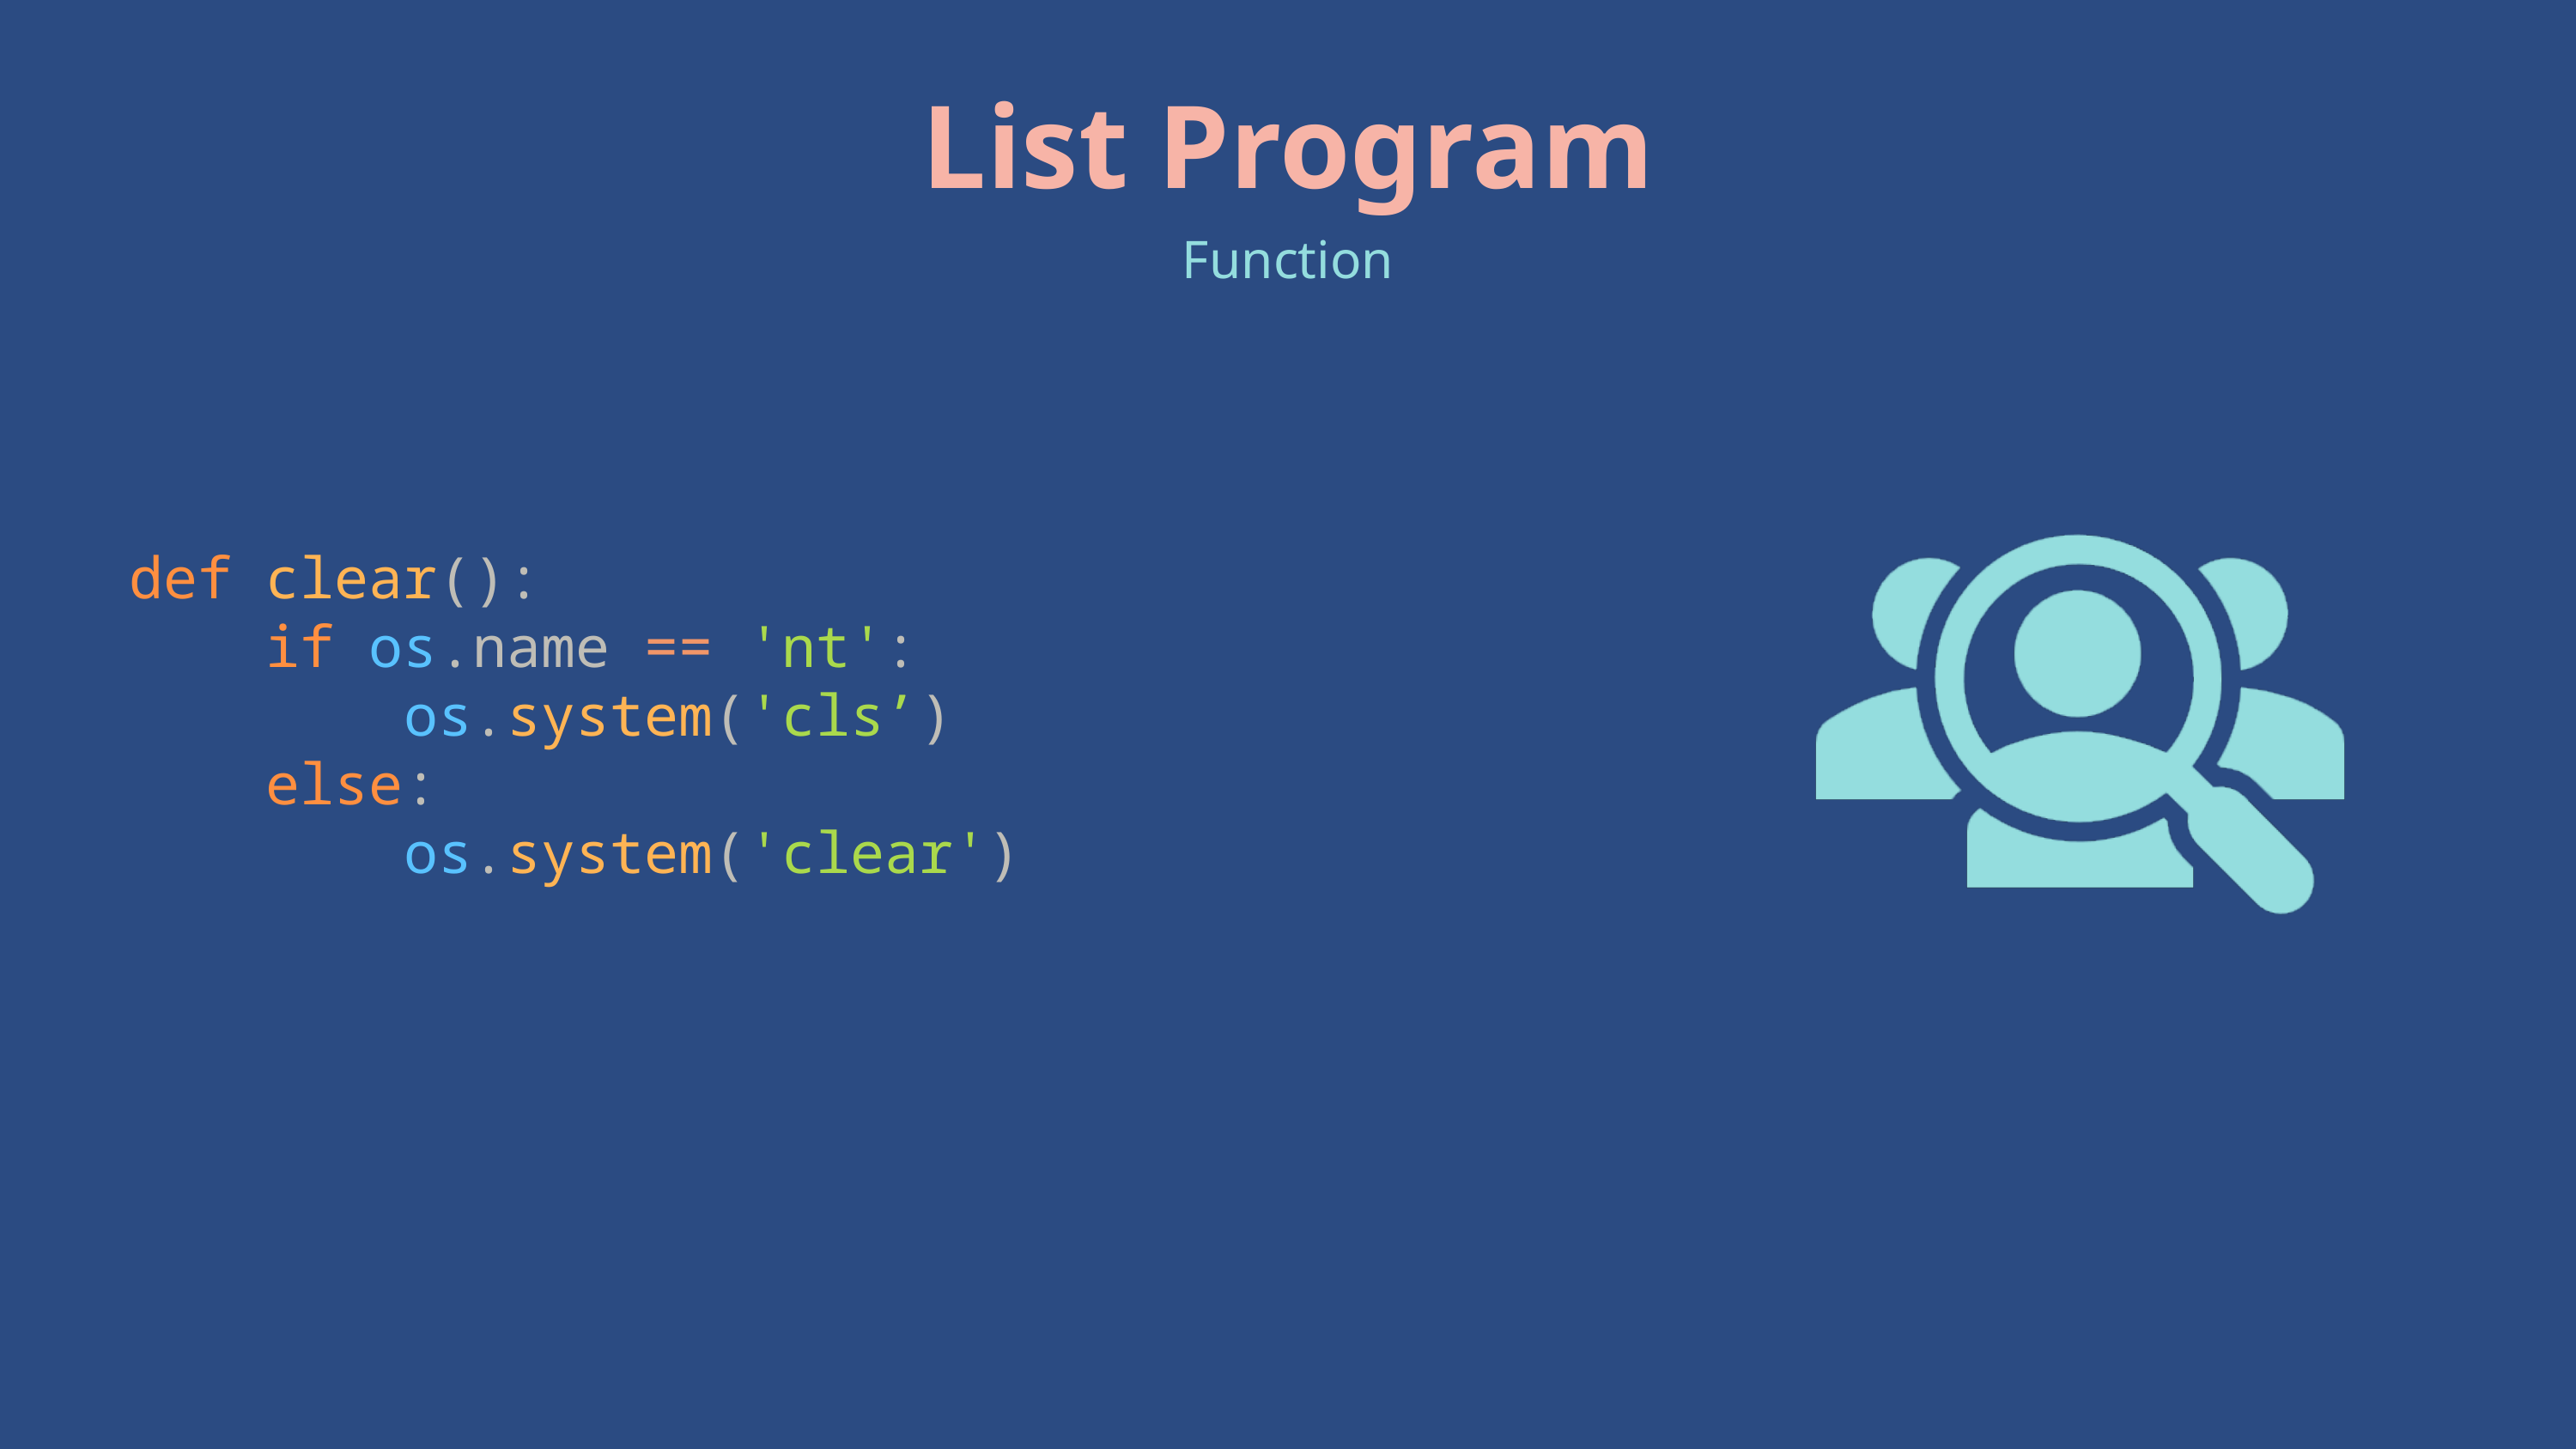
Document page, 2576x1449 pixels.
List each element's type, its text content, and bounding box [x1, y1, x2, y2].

text_box Function [748, 216, 1828, 289]
text_box def clear(): if os.name == 'nt': os.system('cls’) else: os.system('clear') [129, 542, 1717, 886]
text_box List Program [748, 91, 1828, 212]
picture [1778, 421, 2384, 1027]
